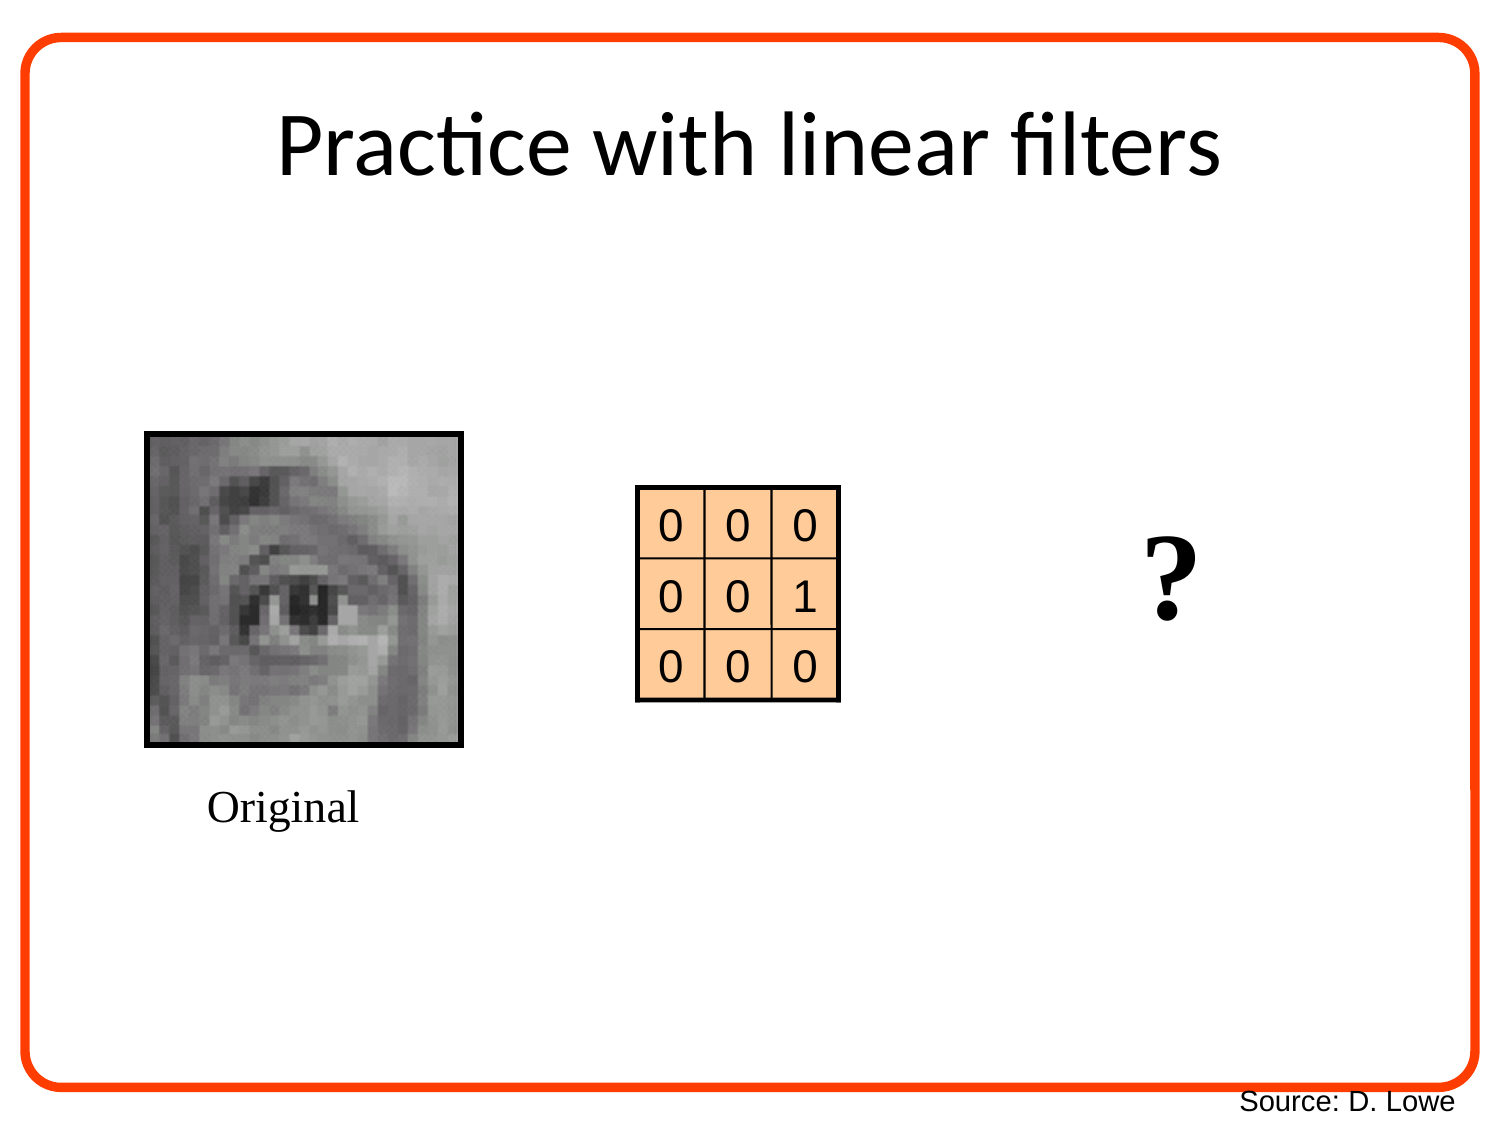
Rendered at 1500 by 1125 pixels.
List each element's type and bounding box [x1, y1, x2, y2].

picture [149, 437, 458, 743]
text_box [191, 769, 375, 839]
text_box [1224, 1074, 1471, 1125]
text_box [637, 487, 839, 701]
text_box [1125, 487, 1218, 653]
title [75, 45, 1425, 233]
